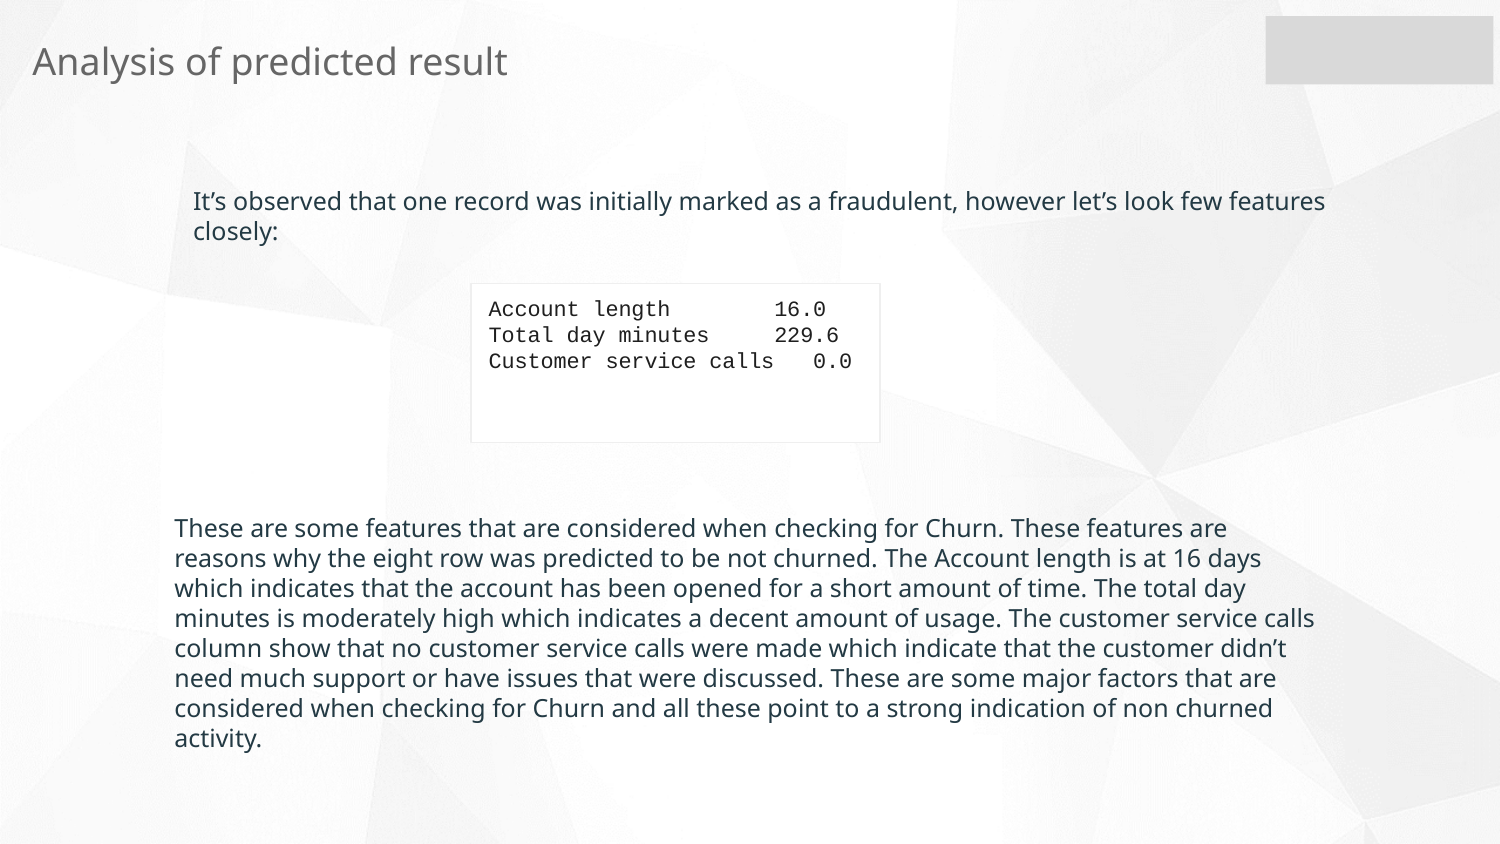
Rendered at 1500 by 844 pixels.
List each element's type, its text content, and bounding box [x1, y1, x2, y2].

text_box Account length 16.0 Total day minutes 229.6 Customer service calls 0.0 [473, 279, 891, 389]
text_box These are some features that are considered when checking for Churn. These features are reasons why the eight row was predicted to be not churned. The Account length is at 16 days which indicates that the account has been opened for a short amount of time. The total day minutes is moderately high which indicates a decent amount of usage. The customer service calls column show that no customer service calls were made which indicate that the customer didn’t need much support or have issues that were discussed. These are some major factors that are considered when checking for Churn and all these point to a strong indication of non churned activity. [159, 497, 1341, 735]
text_box It’s observed that one record was initially marked as a fraudulent, however let’s look few features closely: [178, 170, 1345, 246]
text_box [1263, 14, 1495, 86]
picture [0, 0, 1500, 844]
text_box [471, 283, 880, 443]
text_box Analysis of predicted result [17, 22, 710, 98]
